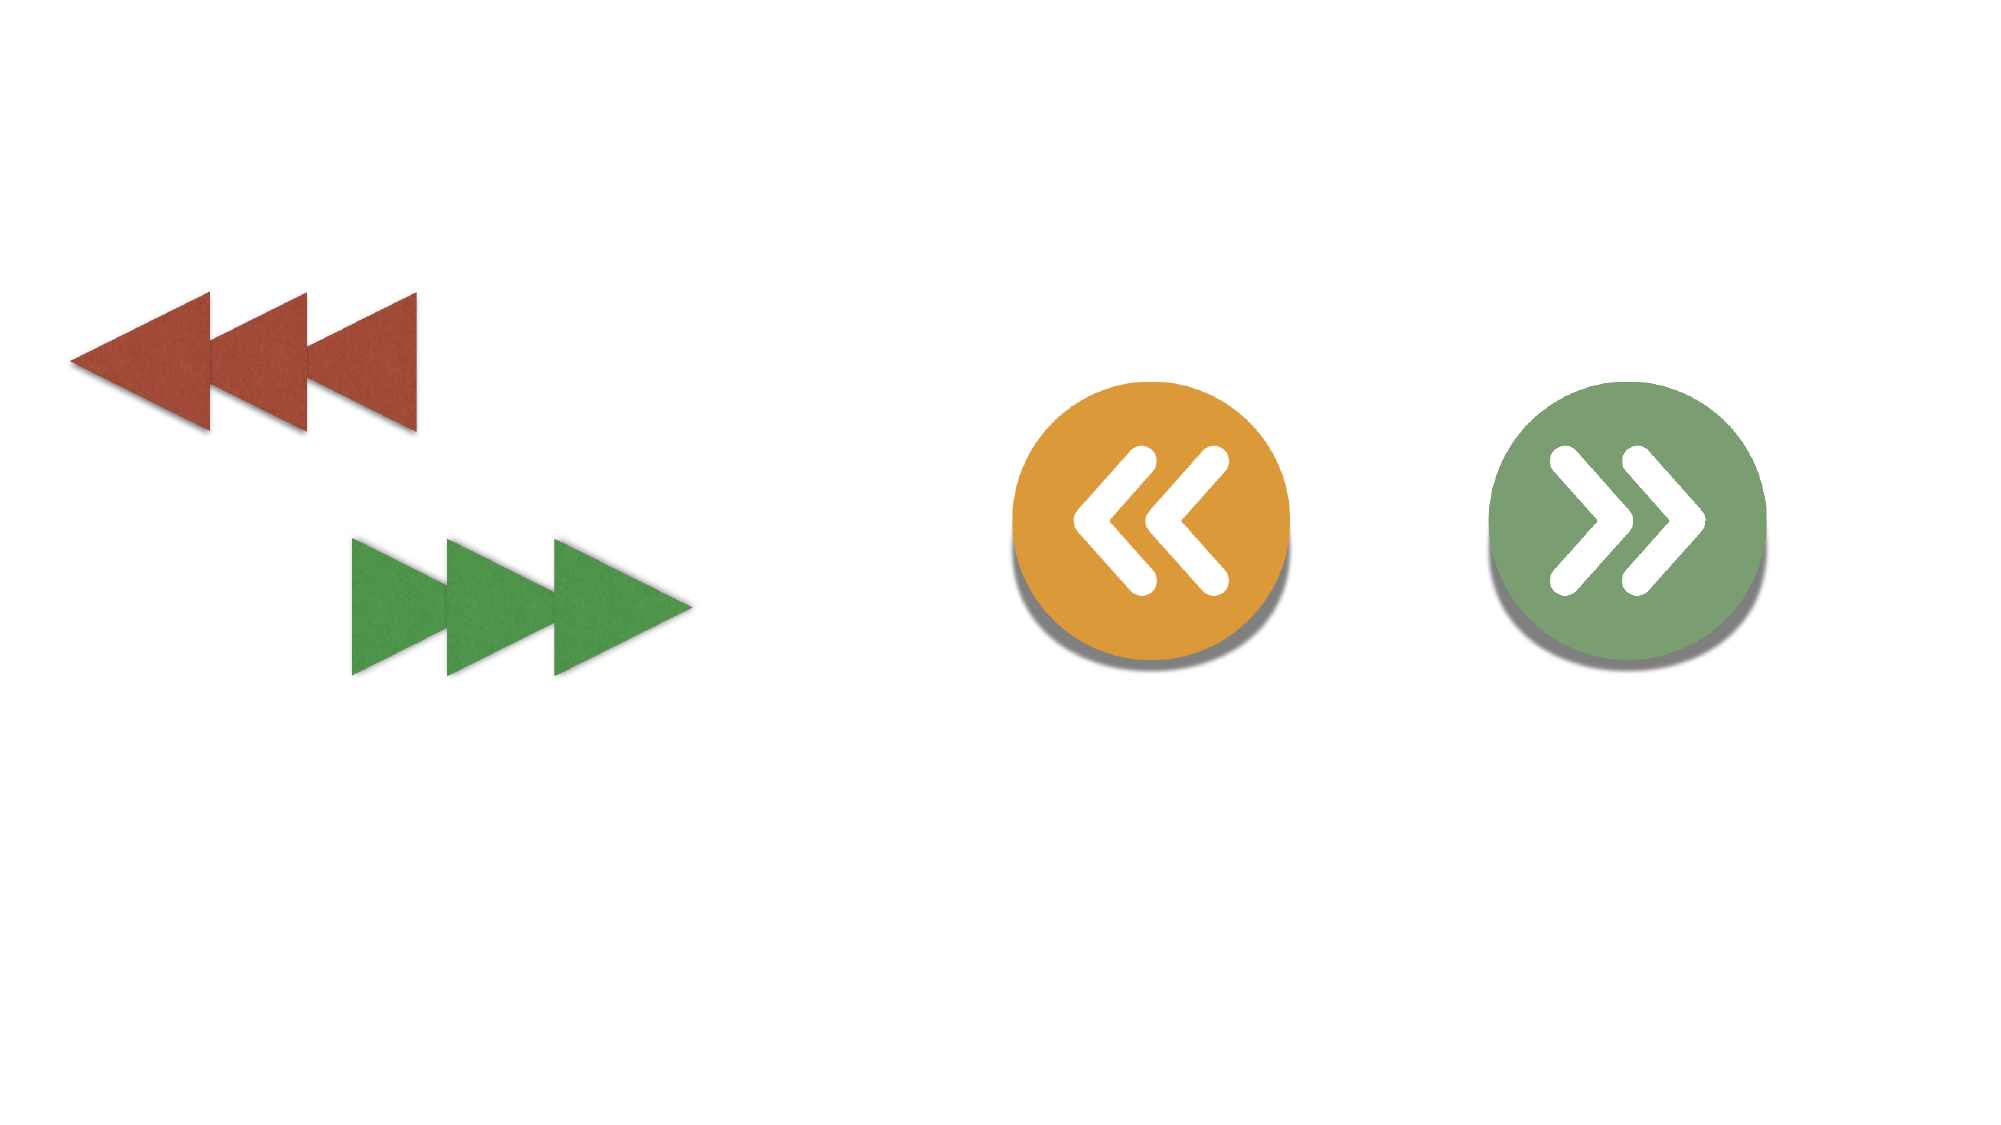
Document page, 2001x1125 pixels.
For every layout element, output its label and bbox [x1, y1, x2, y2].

picture [986, 353, 1803, 709]
picture [61, 287, 424, 442]
picture [344, 530, 701, 685]
